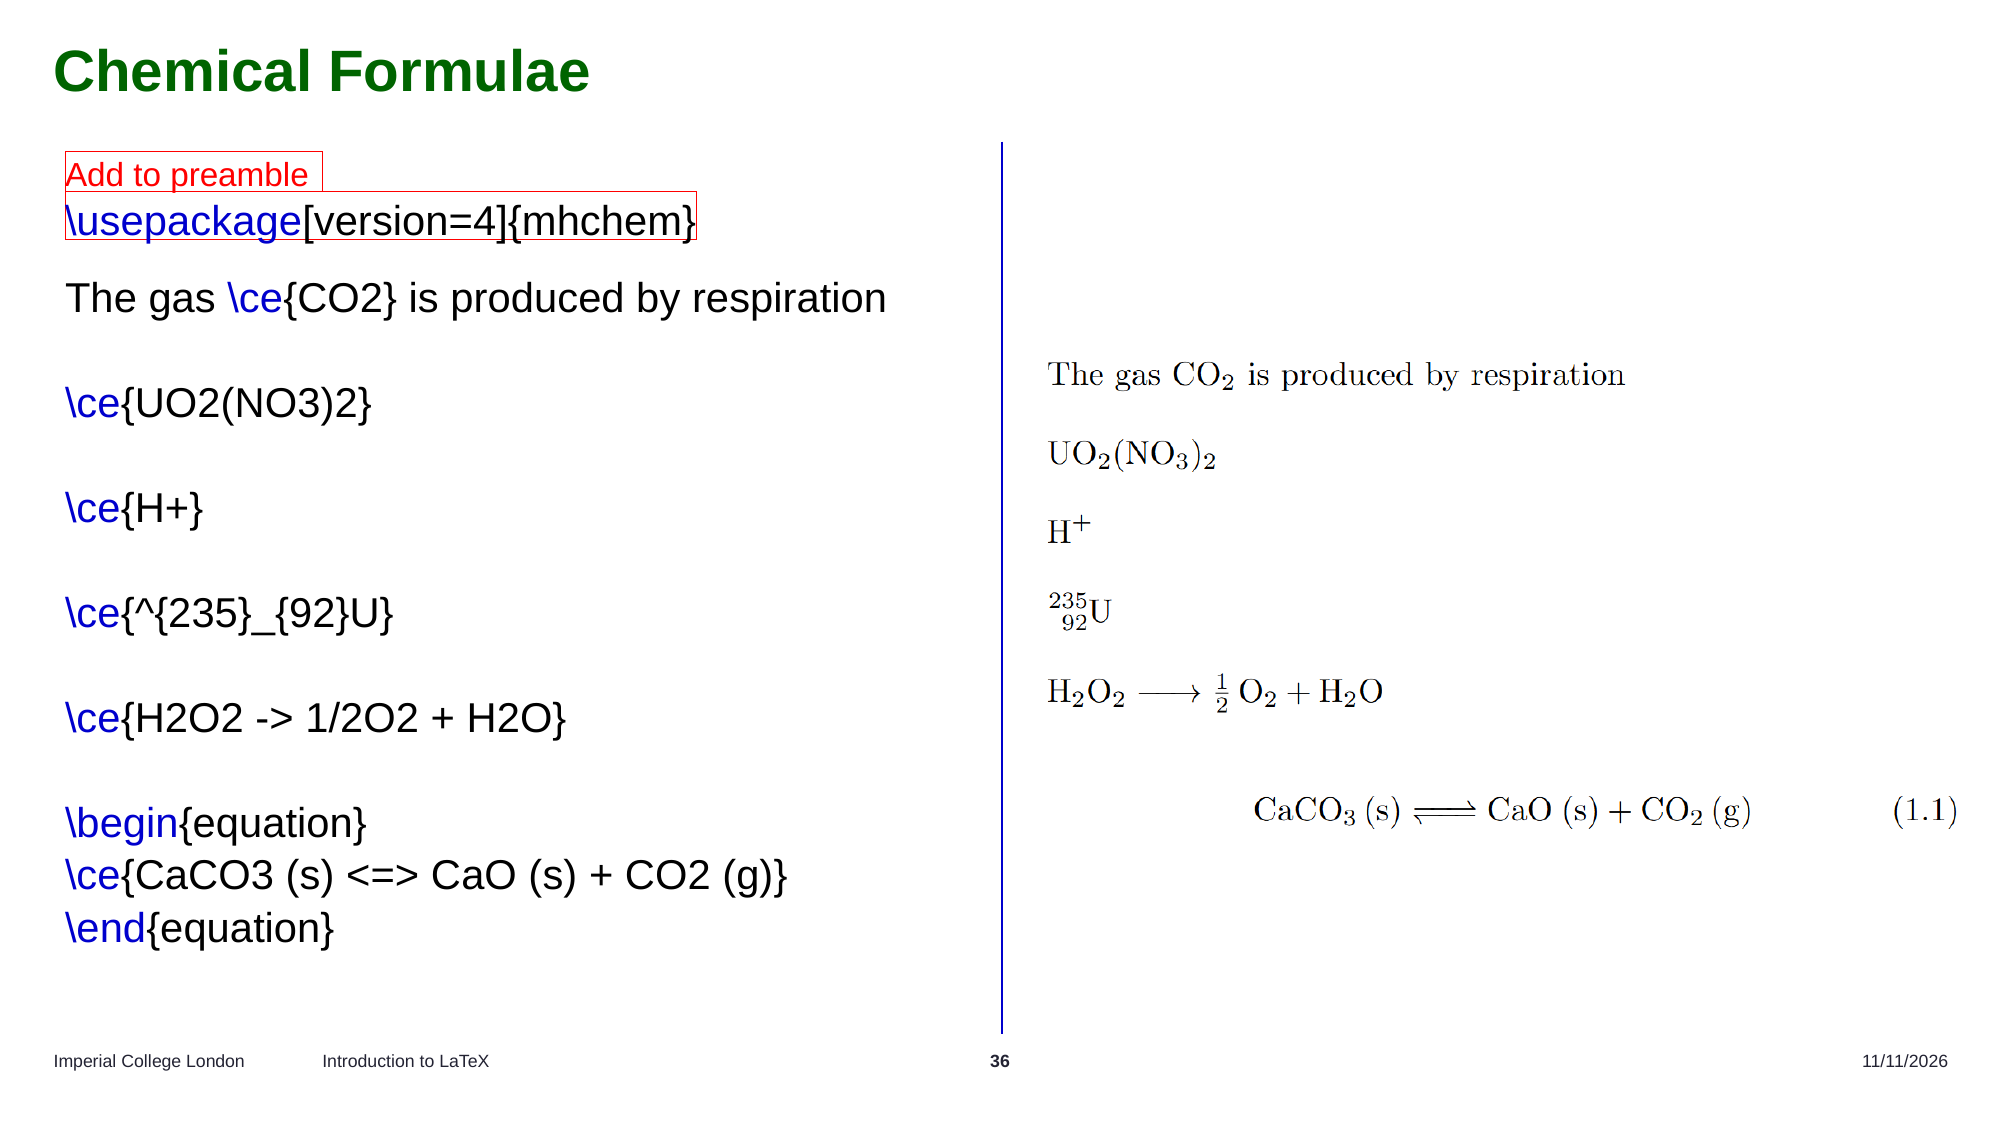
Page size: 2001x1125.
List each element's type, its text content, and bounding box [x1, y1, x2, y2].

title Chemical Formulae [53, 41, 1947, 104]
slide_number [1745, 1048, 1948, 1072]
text_box Add to preamble [65, 151, 323, 192]
text_box The gas \ce{CO2} is produced by respiration \ce{UO2(NO3)2} \ce{H+} \ce{^{235}_{92}U} \ce{H2O2 -> 1/2O2 + H2O} \begin{equation} \ce{CaCO3 (s) <=> CaO (s) + CO2 (g)} \end{equation} [65, 268, 910, 1009]
picture [1034, 348, 1969, 848]
slide_number 36 [973, 1048, 1027, 1072]
footer Introduction to LaTeX [322, 1048, 884, 1072]
text_box \usepackage[version=4]{mhchem} [65, 191, 697, 240]
